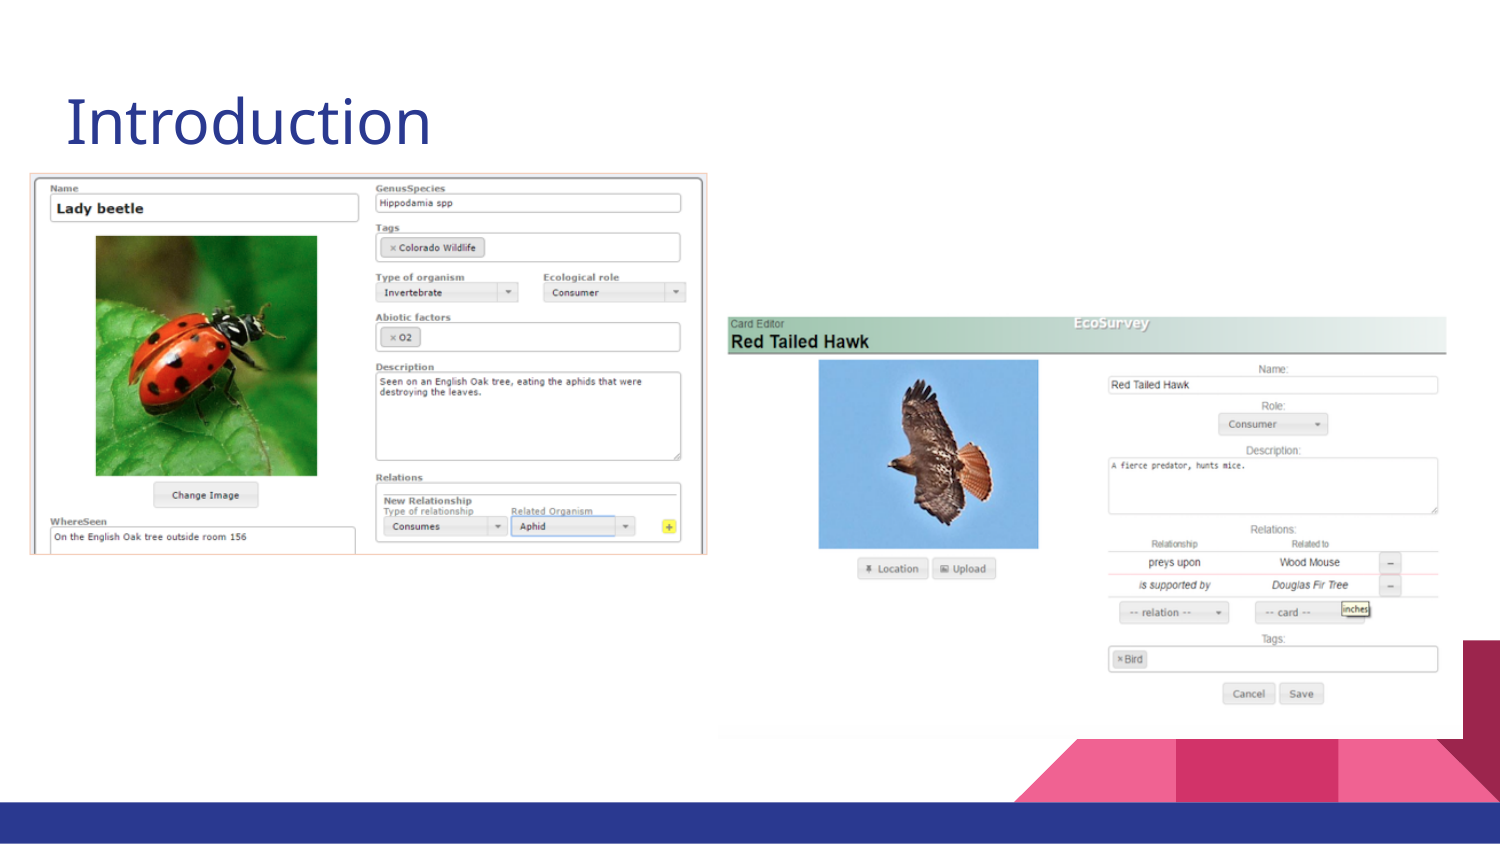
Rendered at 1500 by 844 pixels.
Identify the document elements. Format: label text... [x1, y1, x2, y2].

picture [25, 166, 1463, 739]
title Introduction [51, 67, 1449, 167]
